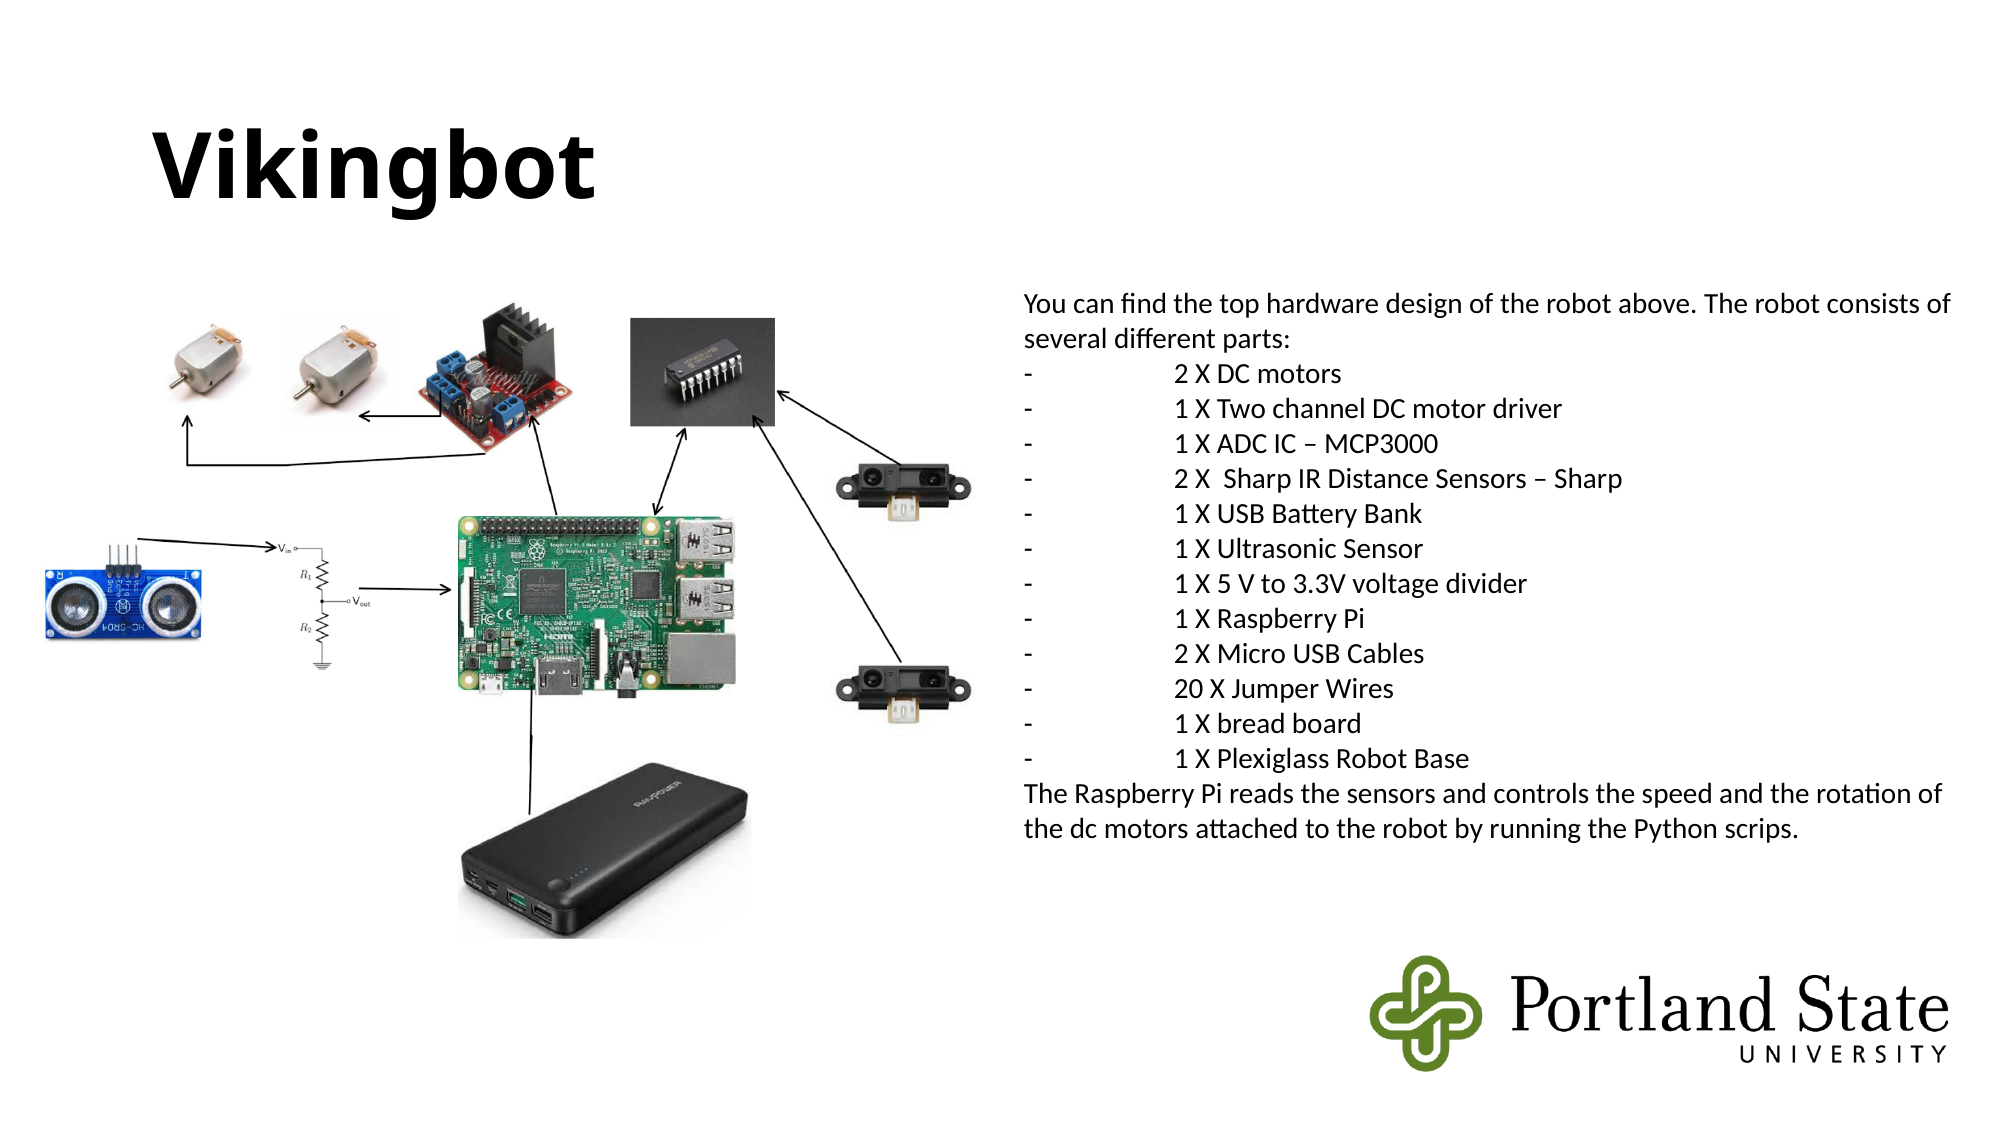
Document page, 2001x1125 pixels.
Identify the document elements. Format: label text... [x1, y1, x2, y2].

picture [0, 300, 1040, 950]
text_box You can find the top hardware design of the robot above. The robot consists of several different parts: - 2 X DC motors - 1 X Two channel DC motor driver - 1 X ADC IC – MCP3000 - 2 X Sharp IR Distance Sensors – Sharp - 1 X USB Battery Bank - 1 X Ultrasonic Sensor - 1 X 5 V to 3.3V voltage divider - 1 X Raspberry Pi - 2 X Micro USB Cables - 20 X Jumper Wires - 1 X bread board - 1 X Plexiglass Robot Base The Raspberry Pi reads the sensors and controls the speed and the rotation of the dc motors attached to the robot by running the Python scrips. [1009, 277, 2000, 852]
title Vikingbot [137, 59, 1863, 278]
picture [1347, 929, 1970, 1097]
